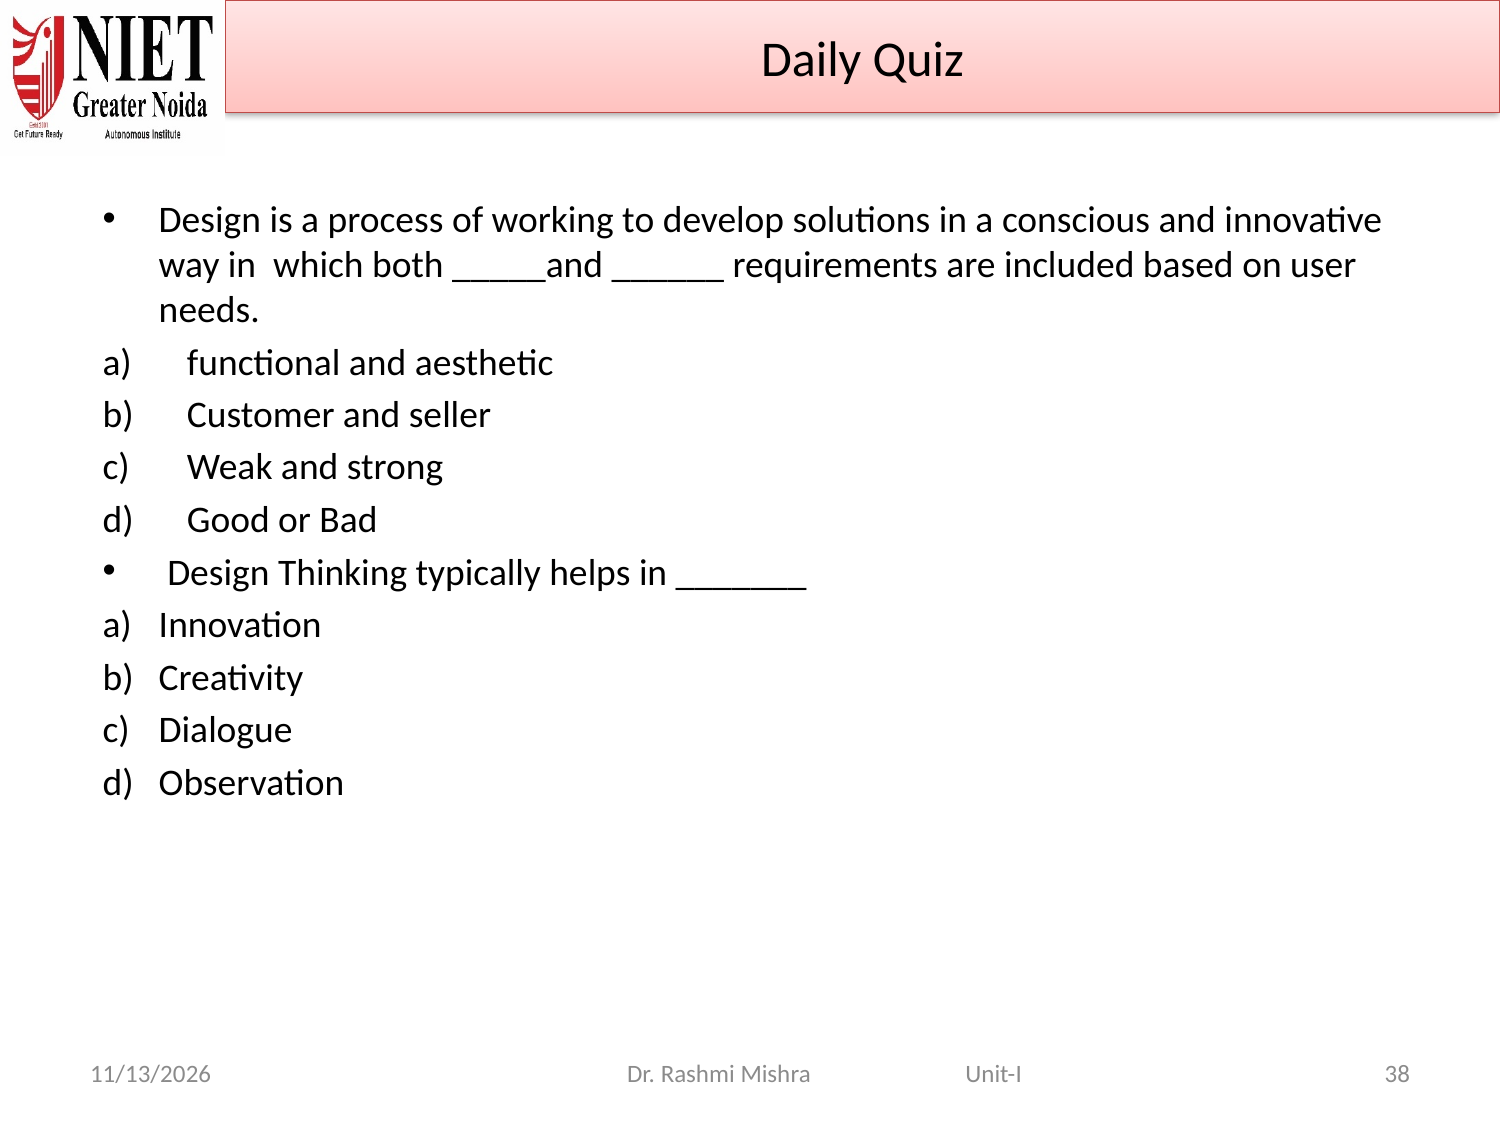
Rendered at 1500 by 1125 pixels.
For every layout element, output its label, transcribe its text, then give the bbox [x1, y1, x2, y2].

list Design is a process of working to develop solutions in a conscious and innovative way in which both _____and ______ requirements are included based on user needs. functional and aesthetic Customer and seller Weak and strong Good or Bad Design Thinking typically helps in _______ Innovation Creativity Dialogue Observation [87, 187, 1438, 930]
footer Dr. Rashmi Mishra Unit-I [412, 1042, 1074, 1103]
text_box Daily Quiz [226, 0, 1500, 113]
slide_number 38 [1074, 1042, 1425, 1103]
picture [0, 0, 226, 156]
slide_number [75, 1042, 412, 1103]
